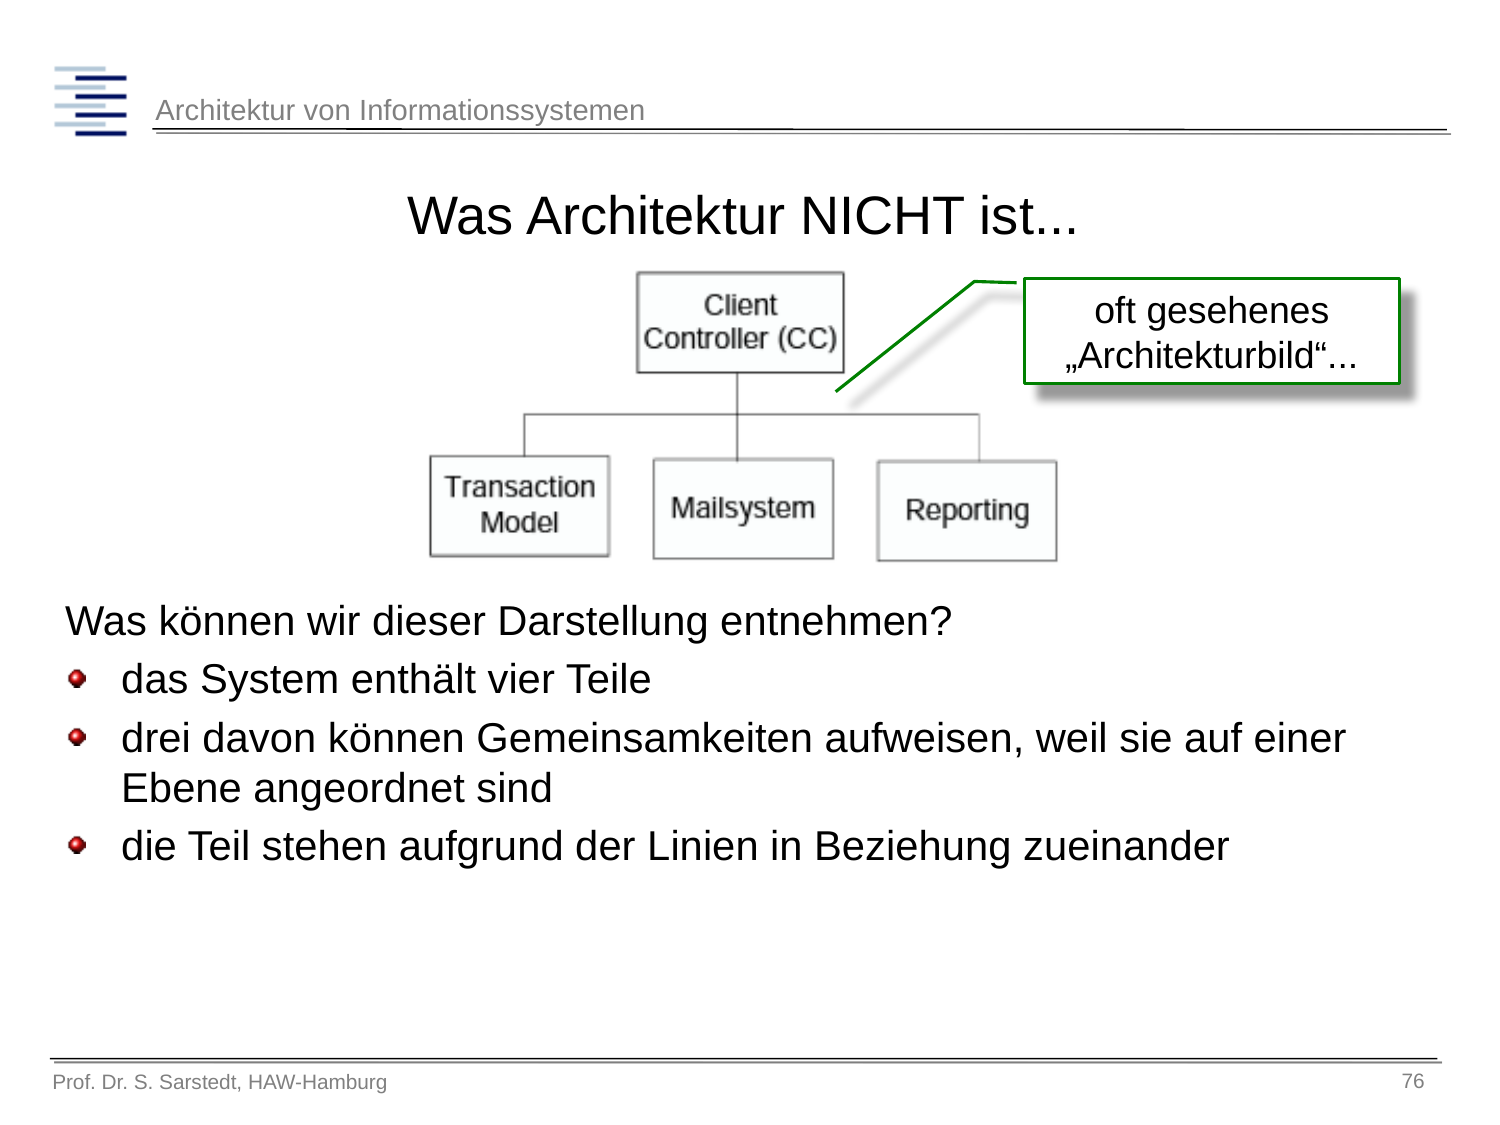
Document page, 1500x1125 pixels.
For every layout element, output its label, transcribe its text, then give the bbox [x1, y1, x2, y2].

picture [46, 58, 141, 148]
title Was Architektur NICHT ist... [49, 174, 1438, 251]
picture [65, 725, 86, 746]
text_box oft gesehenes „Architekturbild“... [1085, 278, 1400, 384]
picture [65, 666, 86, 688]
list Was können wir dieser Darstellung entnehmen? das System enthält vier Teile drei davon können Gemeinsamkeiten aufweisen, weil sie auf einer Ebene angeordnet sind die Teil stehen aufgrund der Linien in Beziehung zueinander [49, 585, 1438, 1048]
picture [65, 833, 86, 854]
picture [407, 255, 1081, 579]
